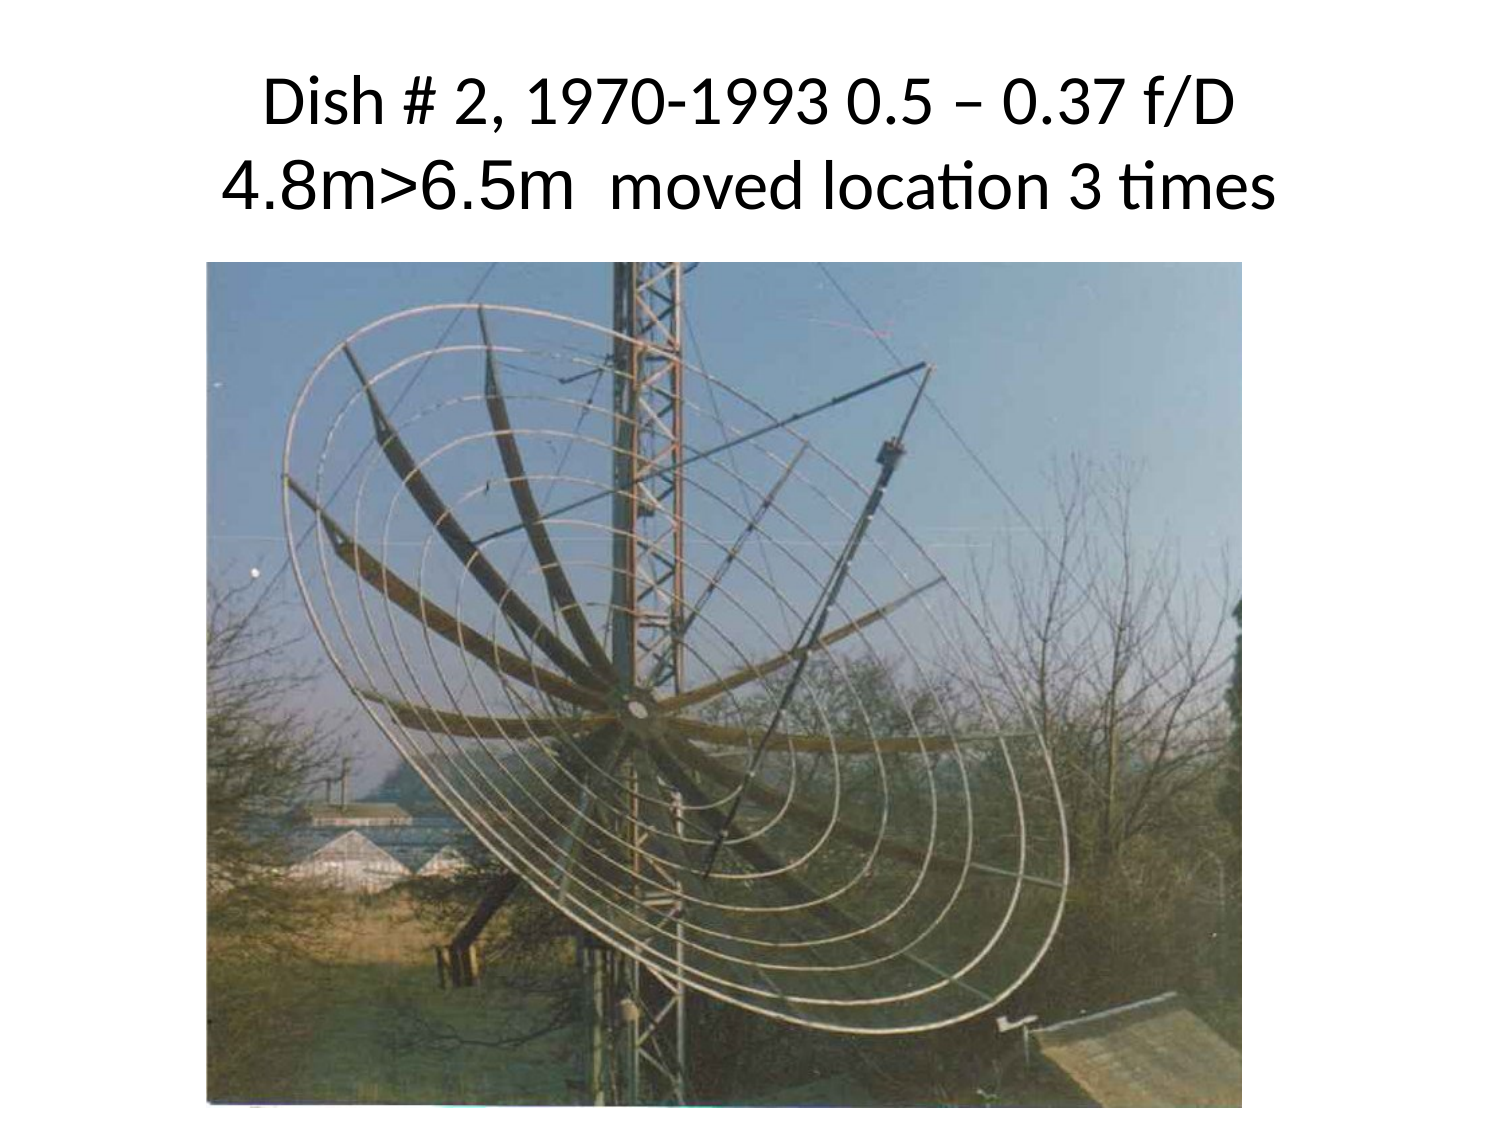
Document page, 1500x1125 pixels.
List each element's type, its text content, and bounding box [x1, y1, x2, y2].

title Dish # 2, 1970-1993 0.5 – 0.37 f/D 4.8m>6.5m moved location 3 times [75, 45, 1425, 233]
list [206, 262, 1242, 1108]
